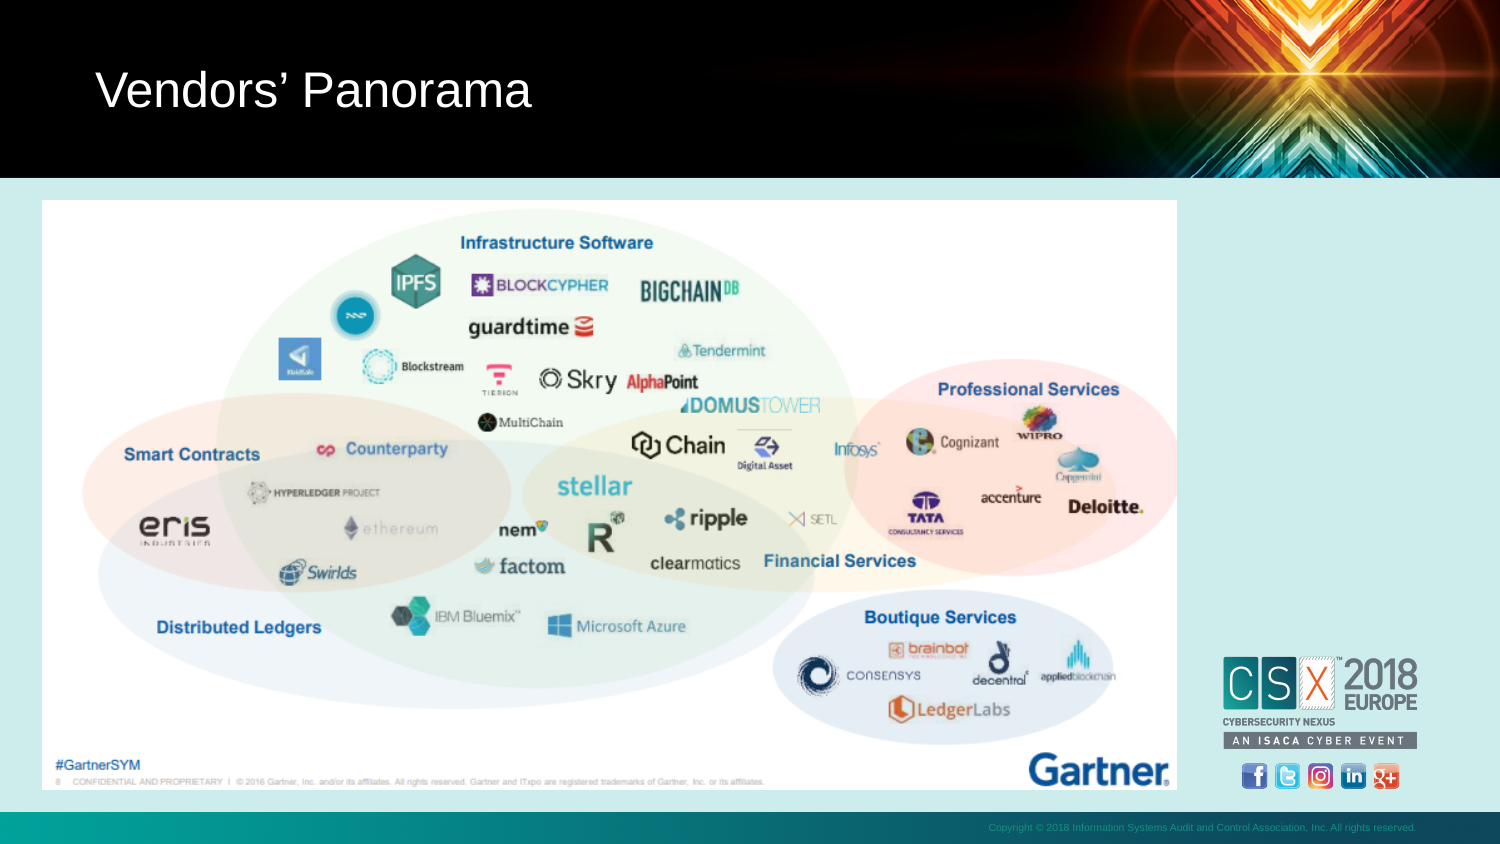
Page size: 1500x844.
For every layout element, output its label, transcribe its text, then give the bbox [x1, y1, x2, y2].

list Vendors’ Panorama [80, 0, 1219, 176]
picture [0, 0, 1500, 844]
